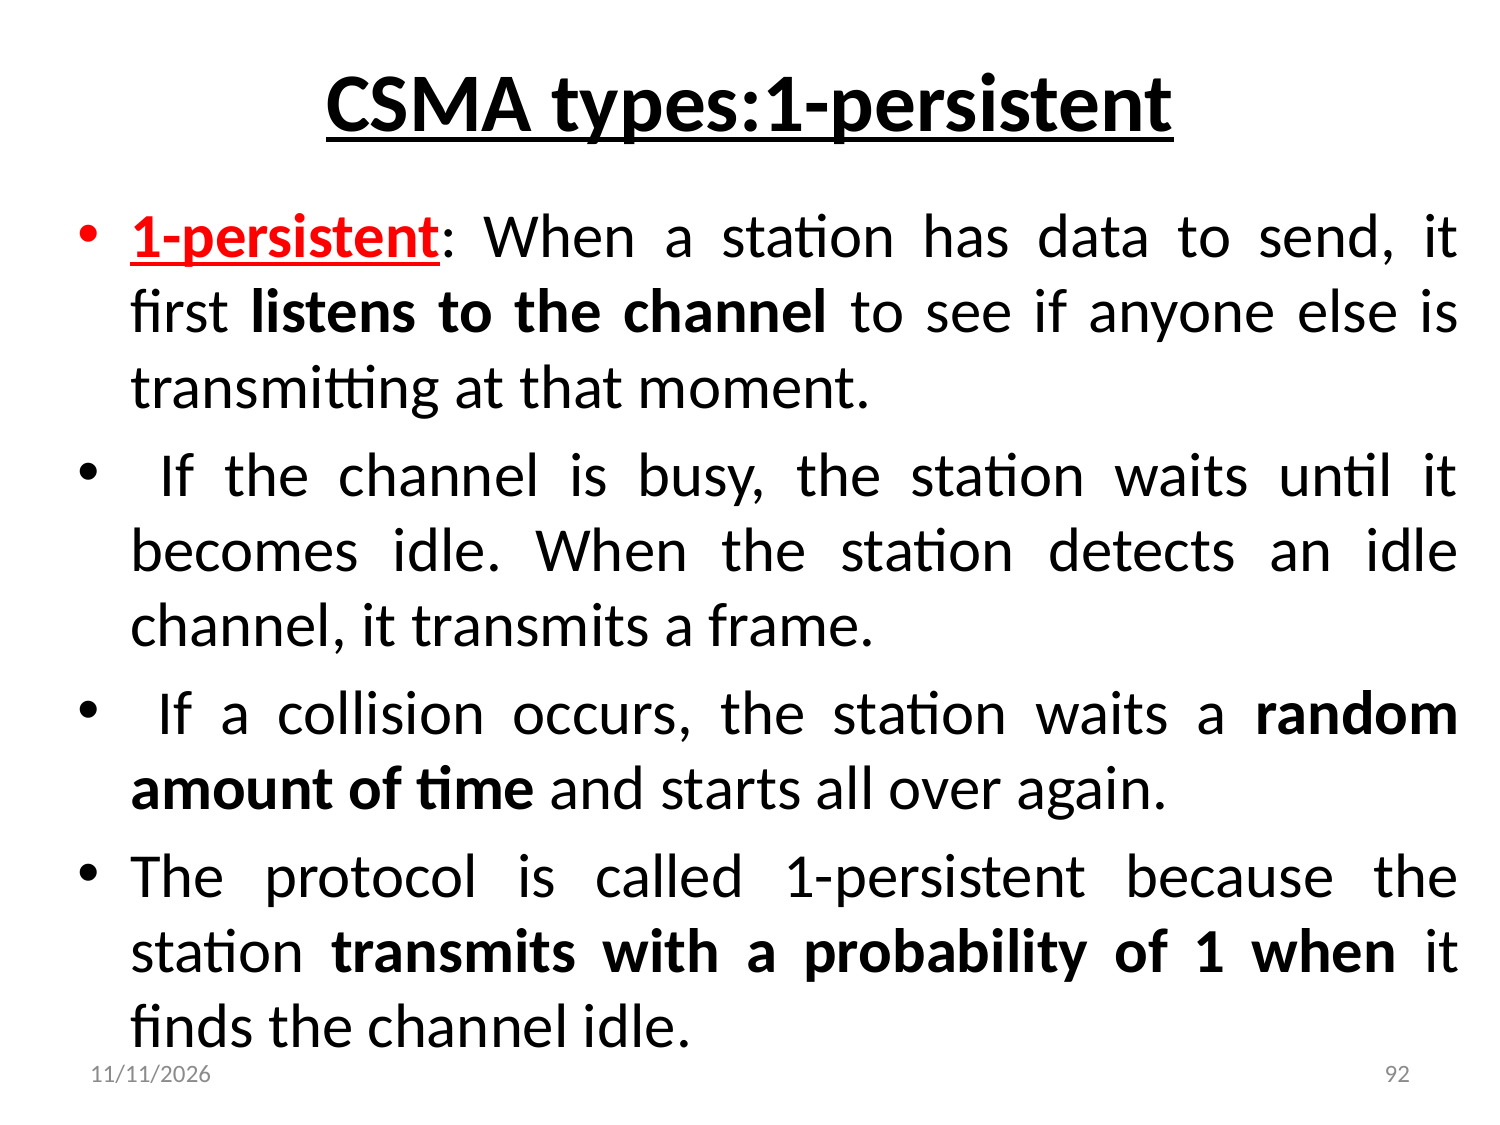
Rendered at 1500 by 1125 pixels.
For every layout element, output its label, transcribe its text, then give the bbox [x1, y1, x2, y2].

slide_number 92 [1074, 1042, 1425, 1103]
title CSMA types:1-persistent [0, 0, 1500, 197]
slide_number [75, 1042, 425, 1103]
list 1-persistent: When a station has data to send, it first listens to the channel to see if anyone else is transmitting at that moment. If the channel is busy, the station waits until it becomes idle. When the station detects an idle channel, it transmits a frame. If a collision occurs, the station waits a random amount of time and starts all over again. The protocol is called 1-persistent because the station transmits with a probability of 1 when it finds the channel idle. [62, 187, 1475, 1075]
